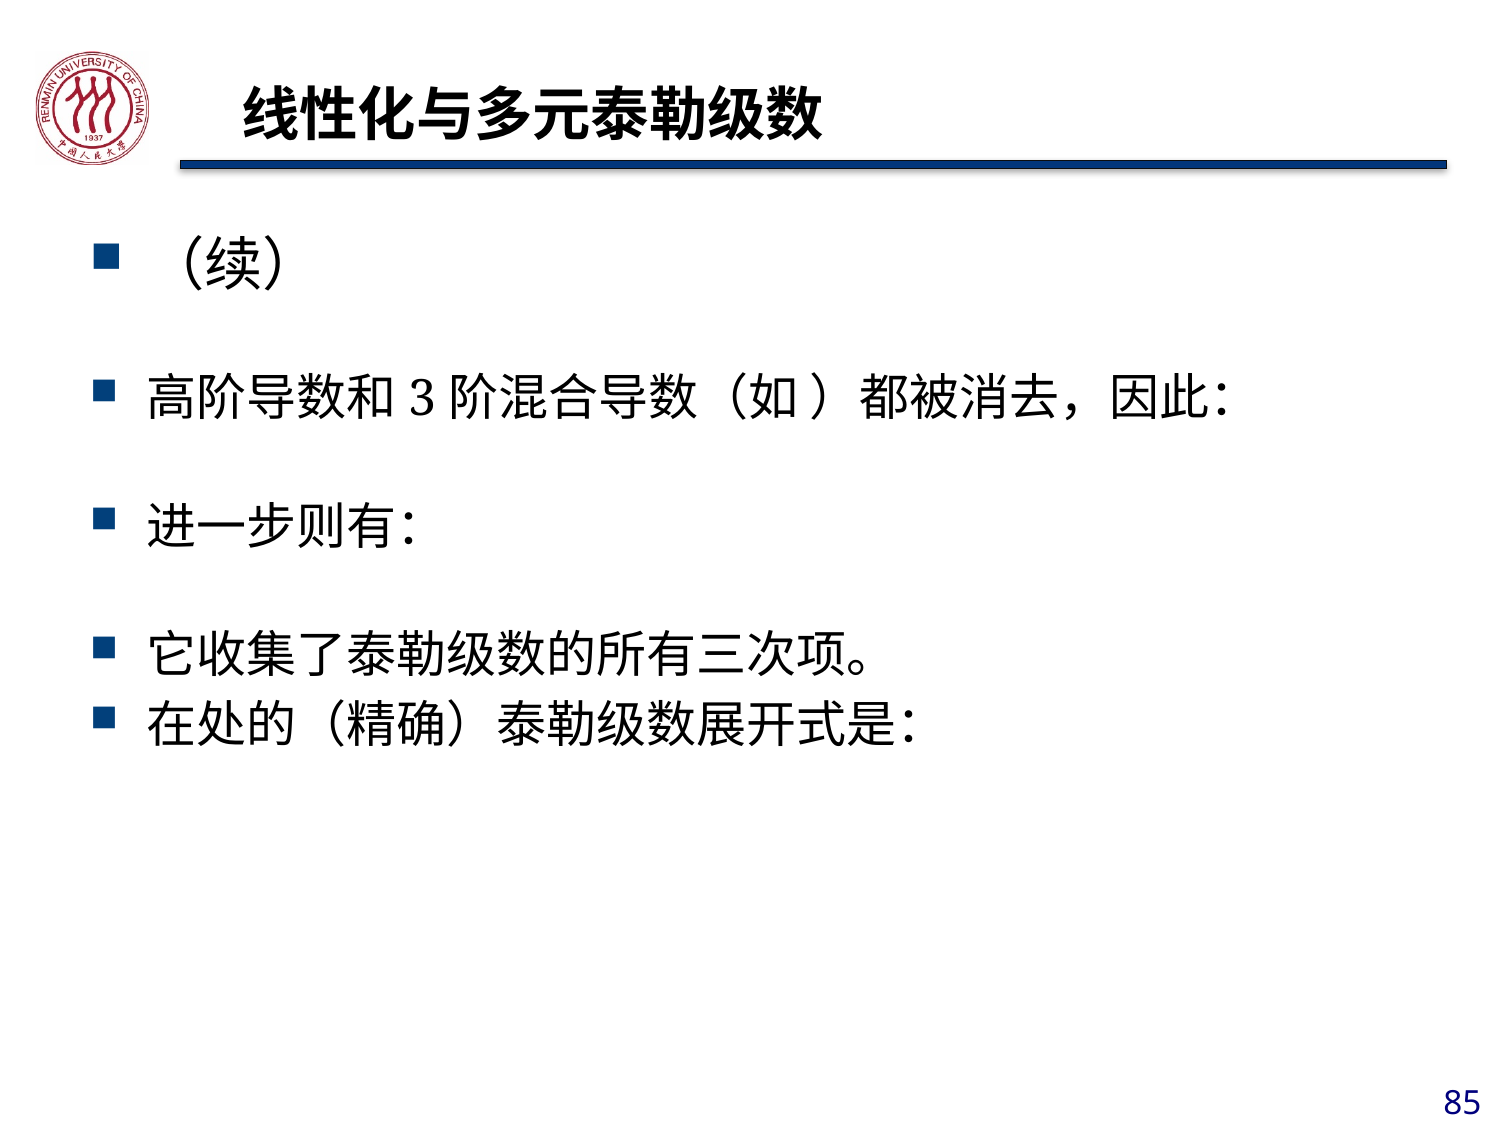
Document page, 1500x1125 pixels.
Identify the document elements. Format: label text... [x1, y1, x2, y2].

title 线性化与多元泰勒级数 [198, 18, 1407, 205]
picture [35, 51, 149, 165]
